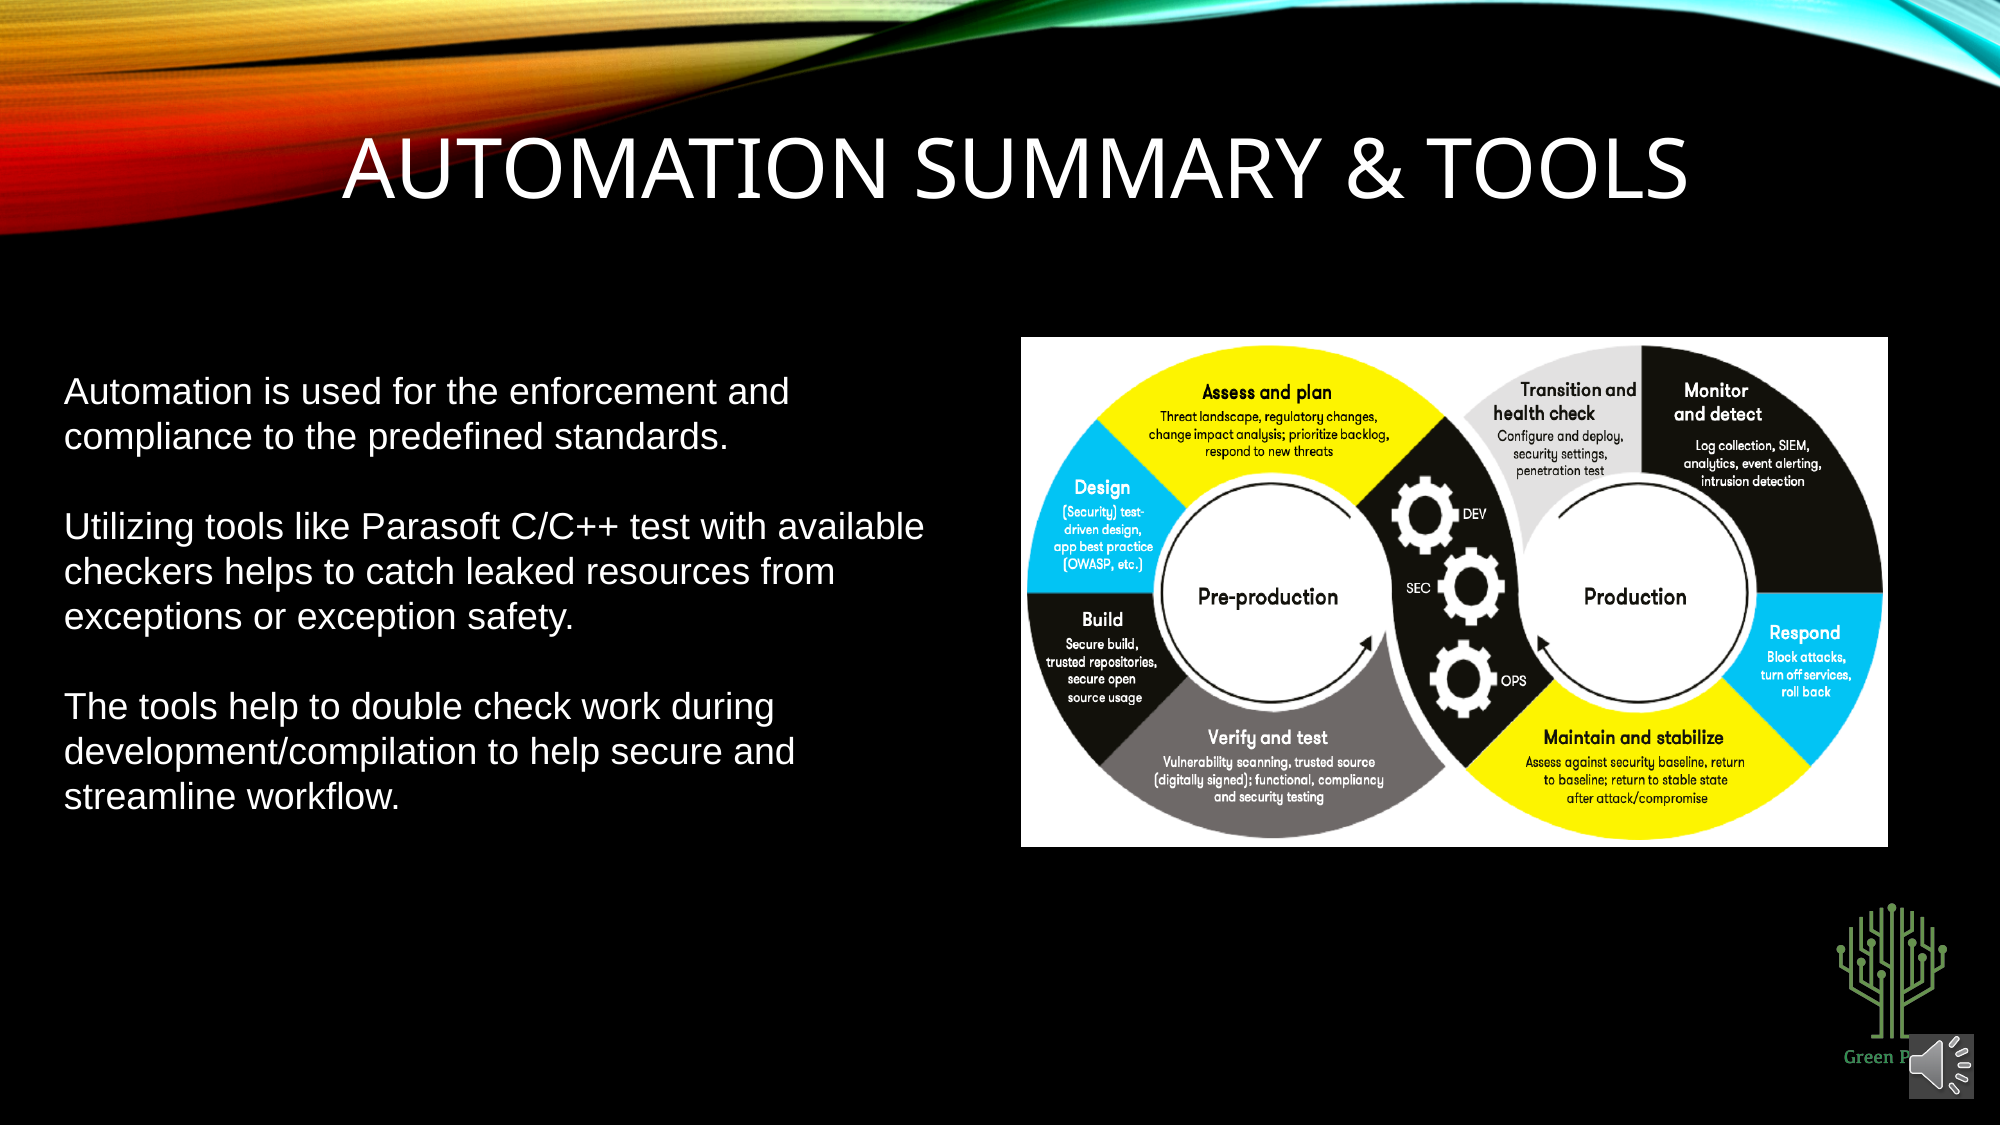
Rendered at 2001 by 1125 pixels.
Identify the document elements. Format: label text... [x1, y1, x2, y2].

picture [1817, 892, 1976, 1101]
text_box Automation is used for the enforcement and compliance to the predefined standards. Utilizing tools like Parasoft C/C++ test with available checkers helps to catch leaked resources from exceptions or exception safety. The tools help to double check work during development/compilation to help secure and streamline workflow. [48, 359, 989, 825]
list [1020, 337, 1888, 847]
title AUTOMATION SUMMARY & TOOLS [293, 66, 1707, 279]
picture [0, 0, 2000, 237]
